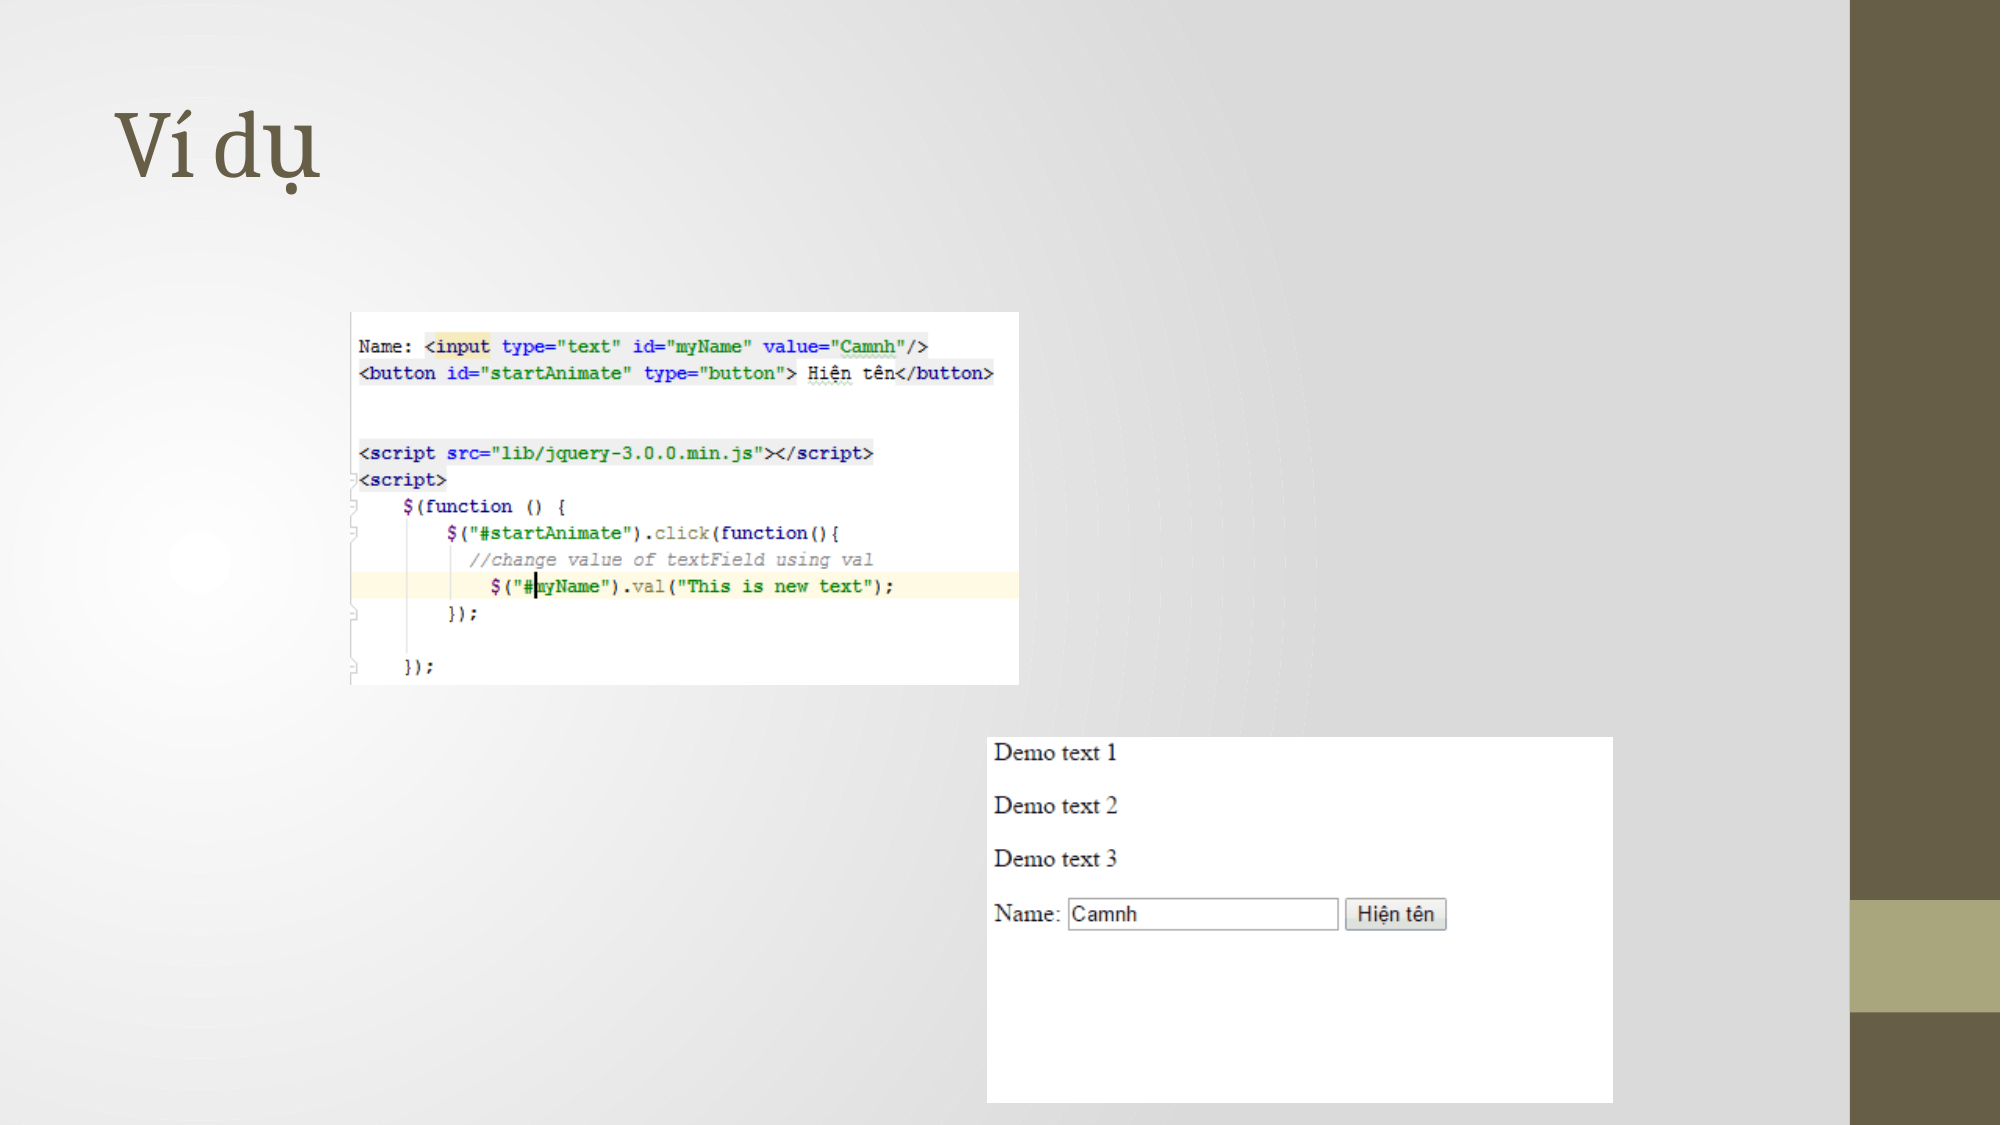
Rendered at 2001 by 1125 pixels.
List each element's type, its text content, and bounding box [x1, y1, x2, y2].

picture [986, 736, 1613, 1104]
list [349, 311, 1020, 685]
title Ví dụ [99, 45, 1767, 233]
